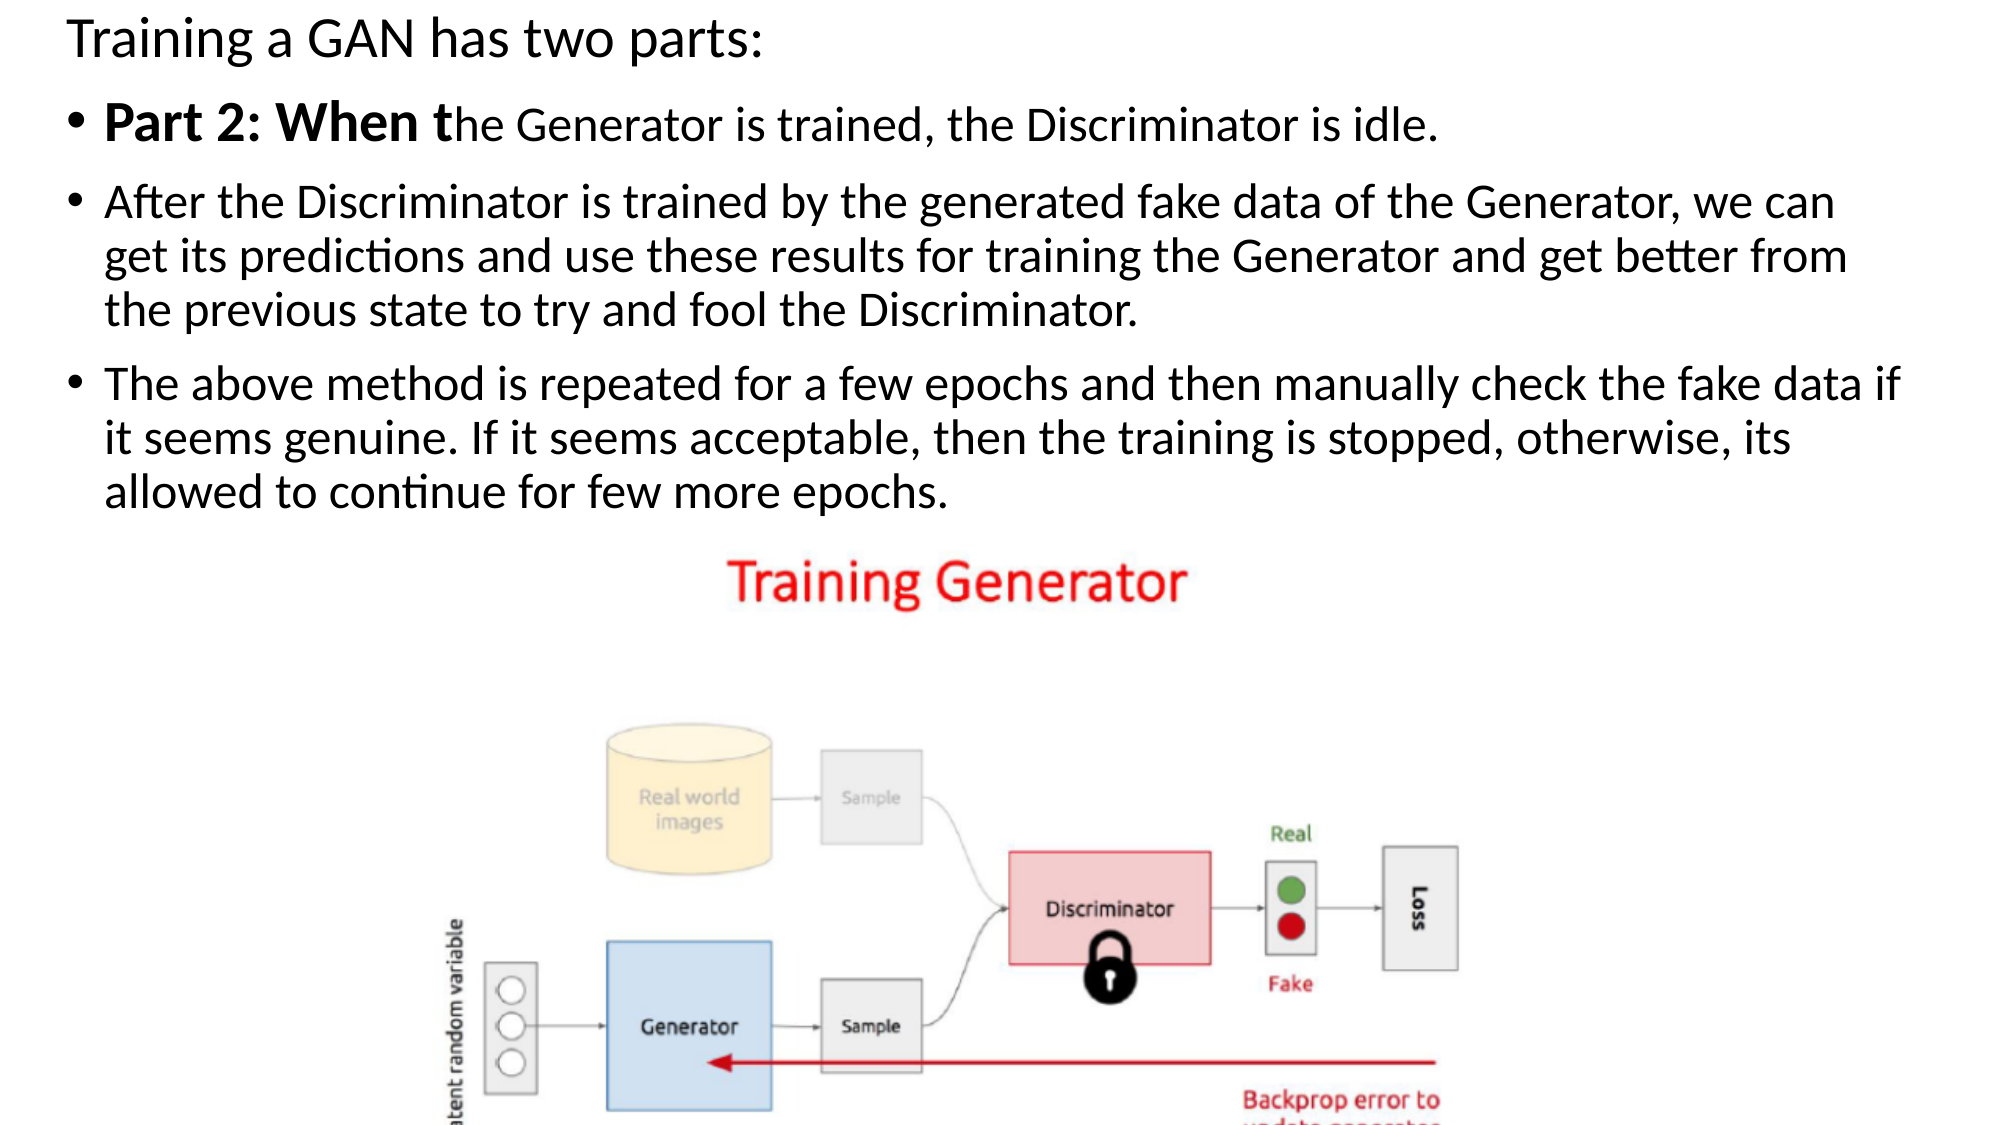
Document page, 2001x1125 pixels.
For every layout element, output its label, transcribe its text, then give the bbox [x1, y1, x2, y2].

list Training a GAN has two parts: Part 2: When the Generator is trained, the Discriminator is idle. After the Discriminator is trained by the generated fake data of the Generator, we can get its predictions and use these results for training the Generator and get better from the previous state to try and fool the Discriminator. The above method is repeated for a few epochs and then manually check the fake data if it seems genuine. If it seems acceptable, then the training is stopped, otherwise, its allowed to continue for few more epochs. [51, 0, 1923, 1080]
picture [403, 539, 1528, 1125]
